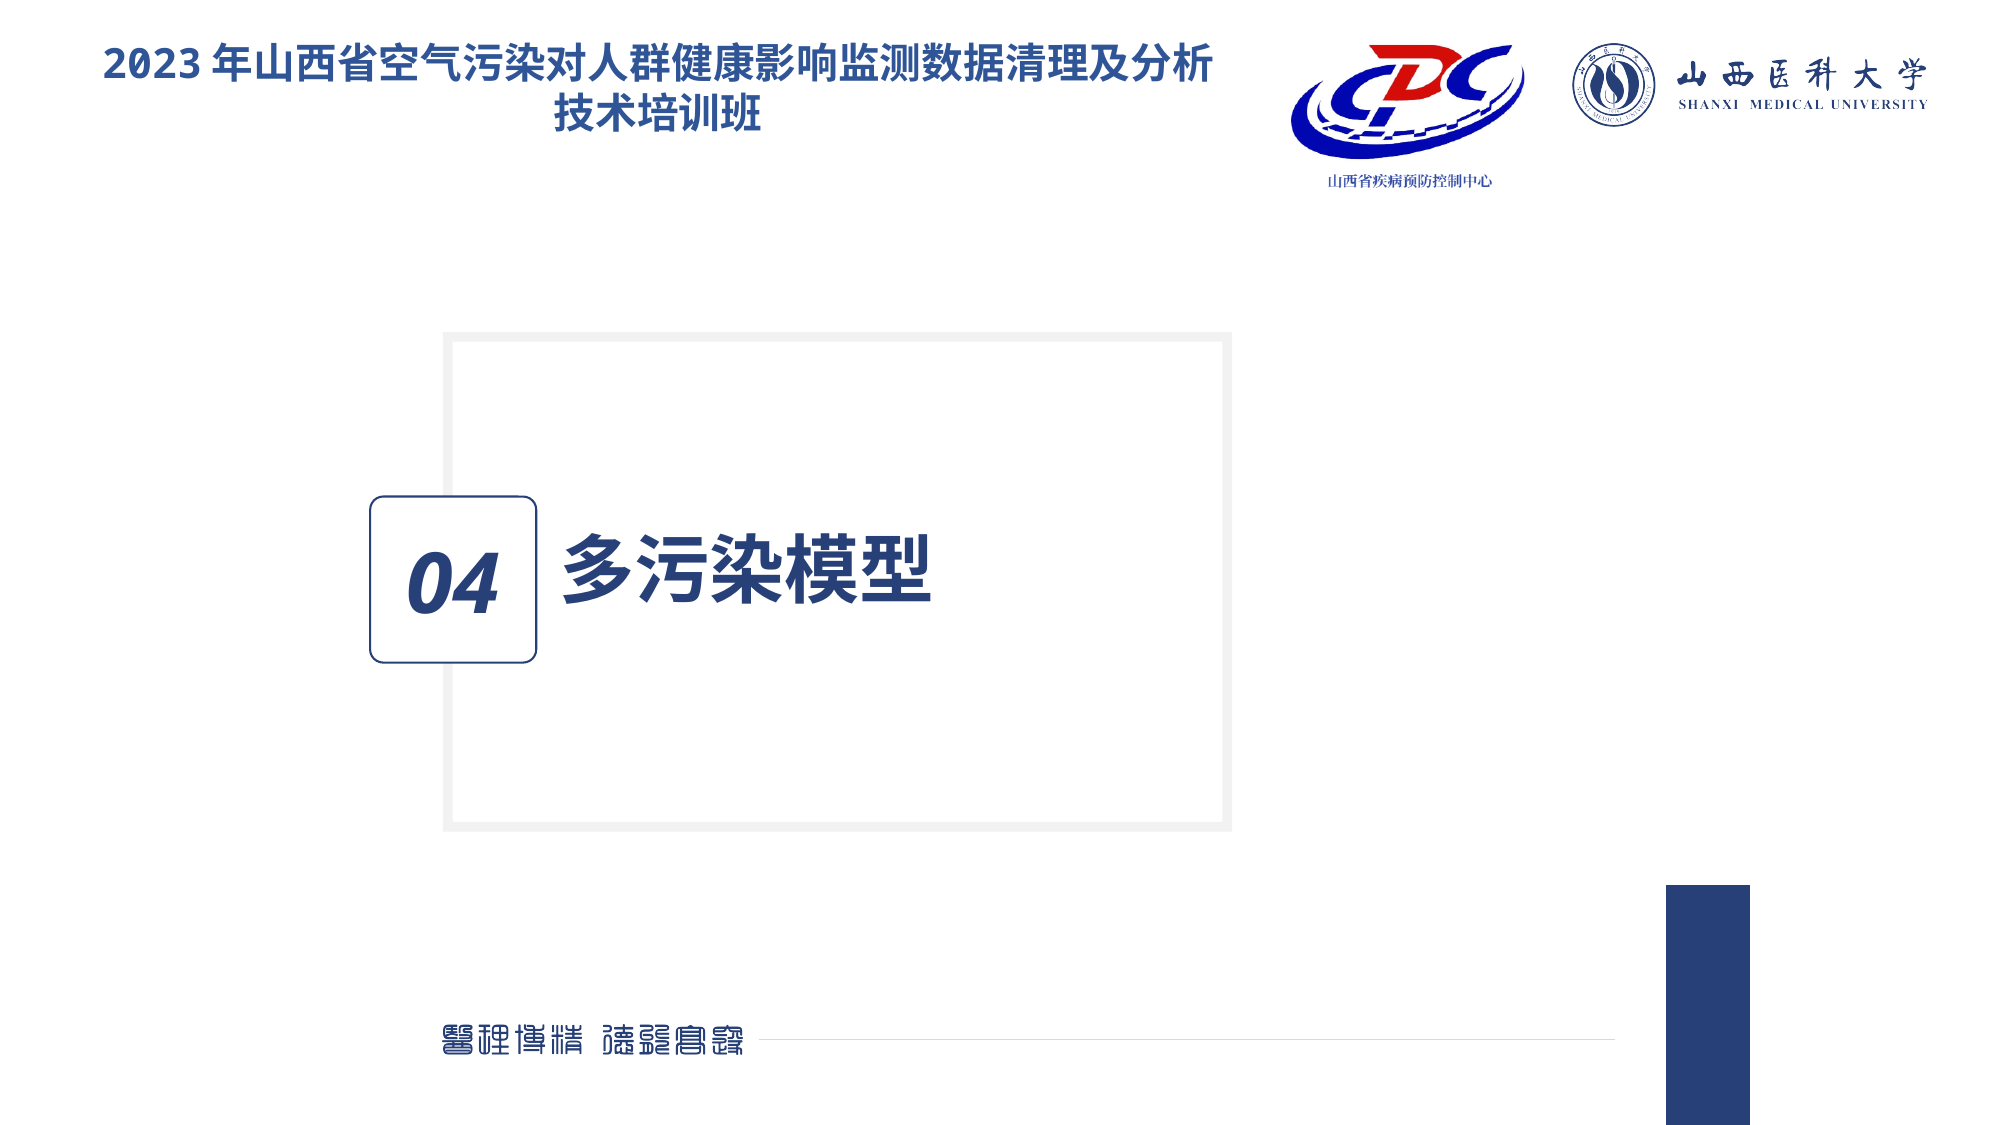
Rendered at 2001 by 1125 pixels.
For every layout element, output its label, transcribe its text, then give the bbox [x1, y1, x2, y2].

text_box 多污染模型 [544, 515, 1131, 620]
picture [1572, 43, 1928, 127]
picture [442, 1024, 743, 1055]
text_box 2023年山西省空气污染对人群健康影响监测数据清理及分析技术培训班 [80, 29, 1236, 144]
text_box [442, 331, 1233, 833]
picture [1280, 25, 1544, 194]
text_box [1665, 884, 1751, 1125]
text_box 04 [369, 495, 538, 664]
